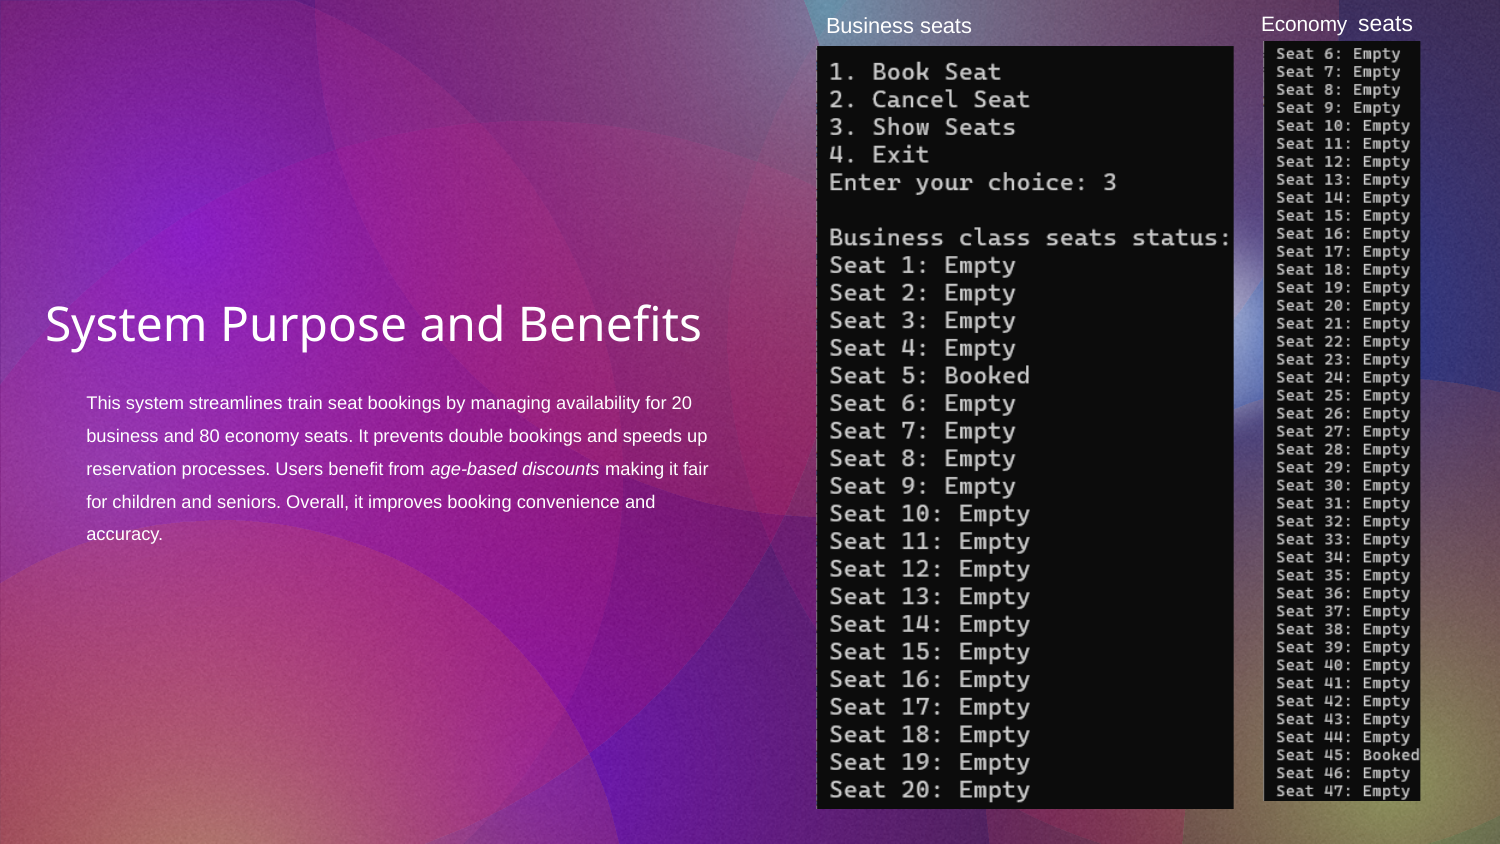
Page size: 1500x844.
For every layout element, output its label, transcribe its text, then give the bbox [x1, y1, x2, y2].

subtitle This system streamlines train seat bookings by managing availability for 20 business and 80 economy seats. It prevents double bookings and speeds up reservation processes. Users benefit from age-based discounts making it fair for children and seniors. Overall, it improves booking convenience and accuracy. [38, 365, 732, 561]
text_box Economy seats [1246, 0, 1500, 46]
picture [816, 41, 1480, 809]
text_box Business seats [811, 4, 1214, 45]
title System Purpose and Benefits [30, 271, 724, 366]
